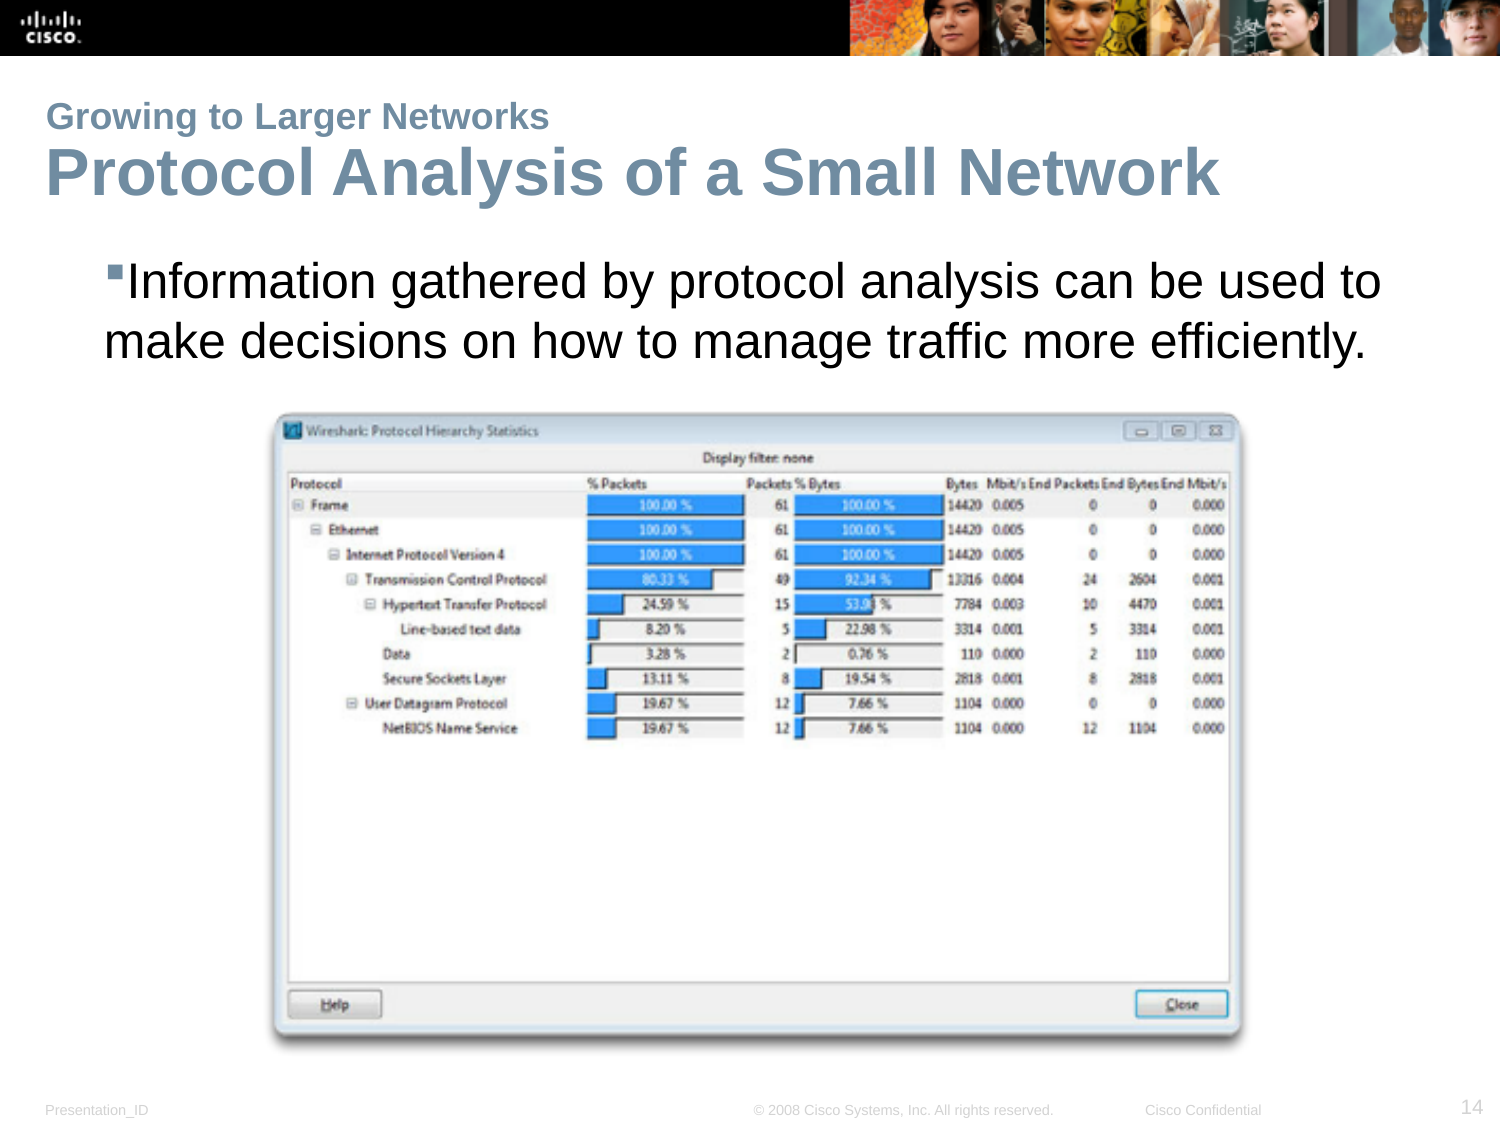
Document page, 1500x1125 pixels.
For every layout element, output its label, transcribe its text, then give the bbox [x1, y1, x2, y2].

title Growing to Larger Networks Protocol Analysis of a Small Network [32, 78, 1369, 217]
picture [237, 394, 1261, 1058]
picture [0, 0, 1500, 56]
list Information gathered by protocol analysis can be used to make decisions on how to manage traffic more efficiently. [90, 241, 1435, 1054]
